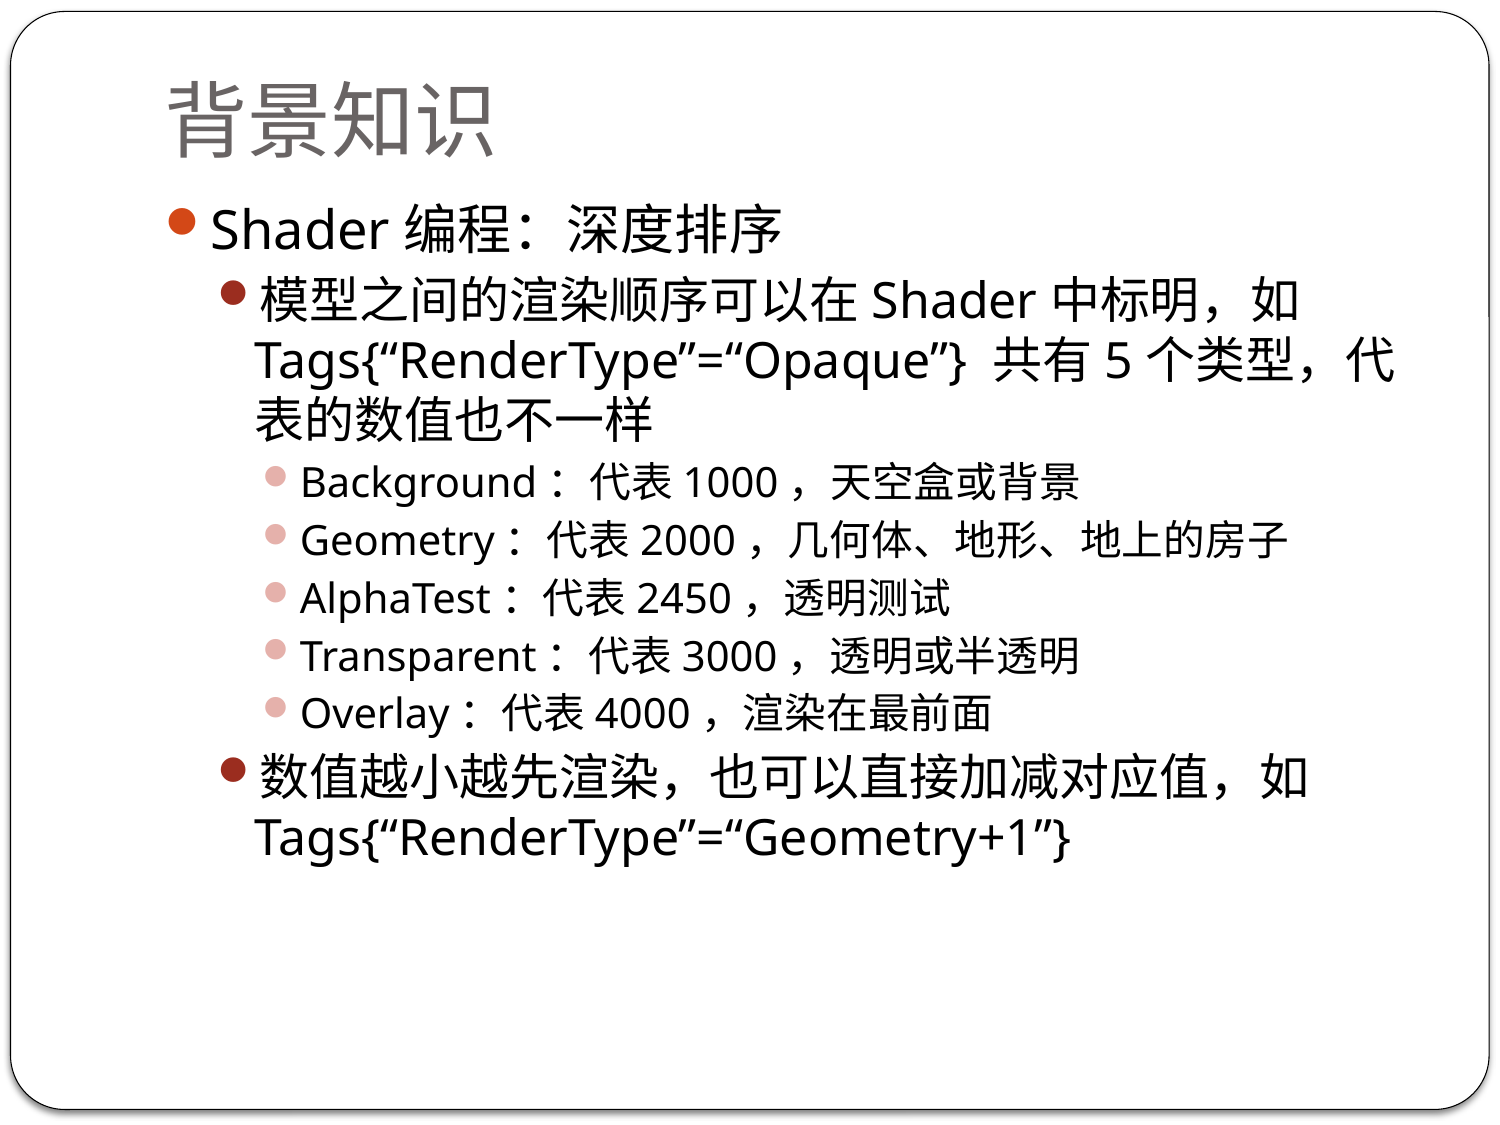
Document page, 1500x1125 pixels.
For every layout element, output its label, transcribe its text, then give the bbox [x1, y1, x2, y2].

title 背景知识 [150, 0, 1425, 183]
list Shader编程：深度排序 模型之间的渲染顺序可以在Shader中标明，如Tags{“RenderType”=“Opaque”} 共有5个类型，代表的数值也不一样 Background：代表1000，天空盒或背景 Geometry：代表2000，几何体、地形、地上的房子 AlphaTest：代表2450，透明测试 Transparent：代表3000，透明或半透明 Overlay：代表4000，渲染在最前面 数值越小越先渲染，也可以直接加减对应值，如Tags{“RenderType”=“Geometry+1”} [150, 187, 1425, 938]
